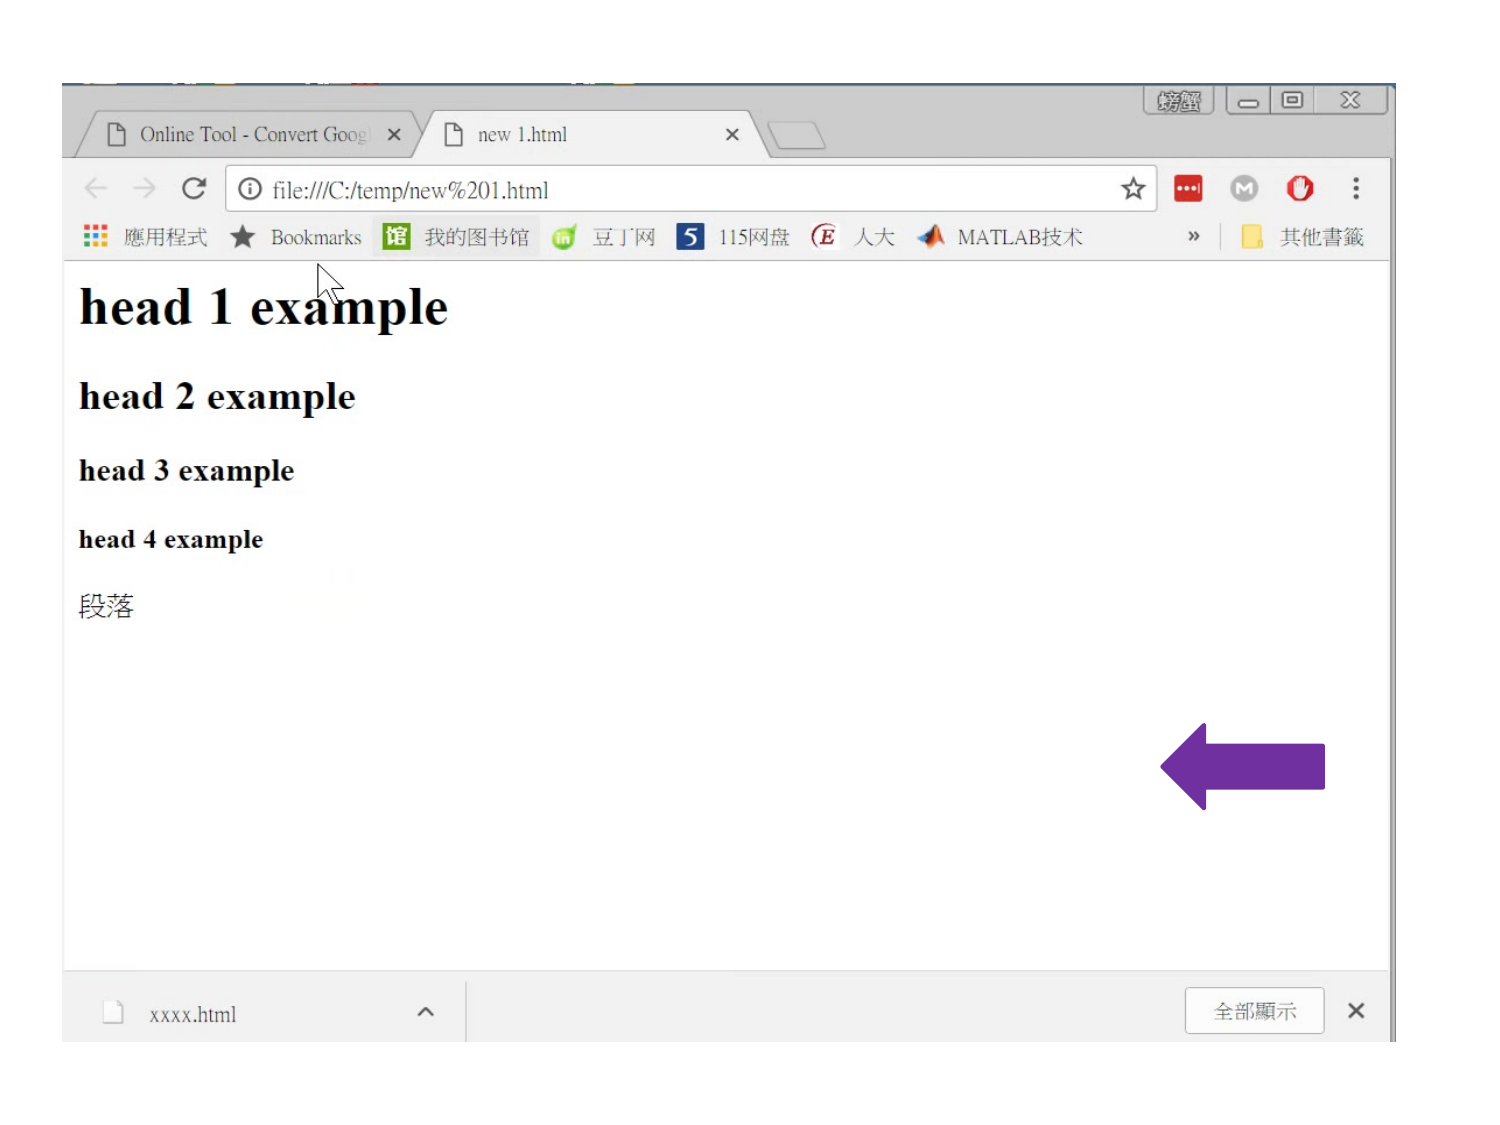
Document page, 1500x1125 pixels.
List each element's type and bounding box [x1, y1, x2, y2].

picture [62, 83, 1396, 1042]
